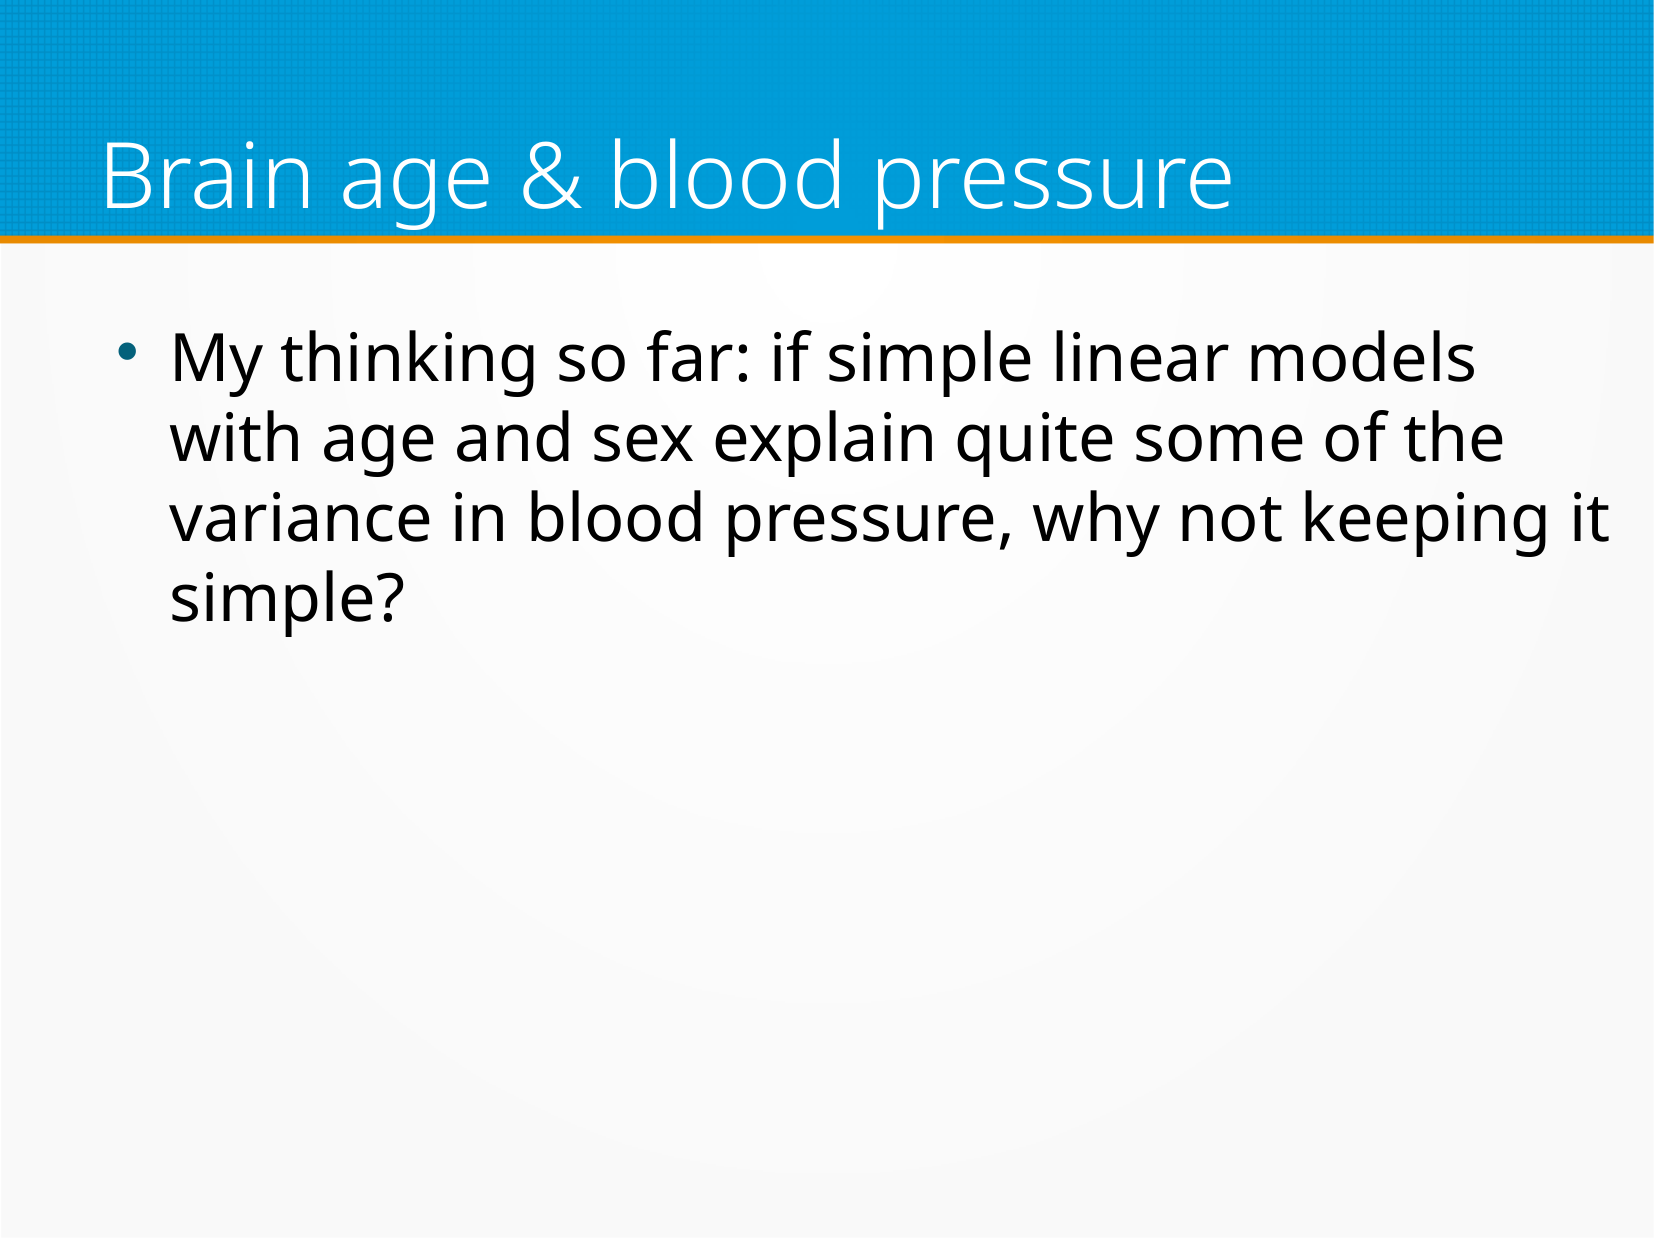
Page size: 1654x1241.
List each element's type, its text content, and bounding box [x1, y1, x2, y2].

list My thinking so far: if simple linear models with age and sex explain quite some of the variance in blood pressure, why not keeping it simple? [98, 315, 1624, 1181]
title Brain age & blood pressure [98, 19, 1654, 227]
picture [0, 236, 1654, 1241]
